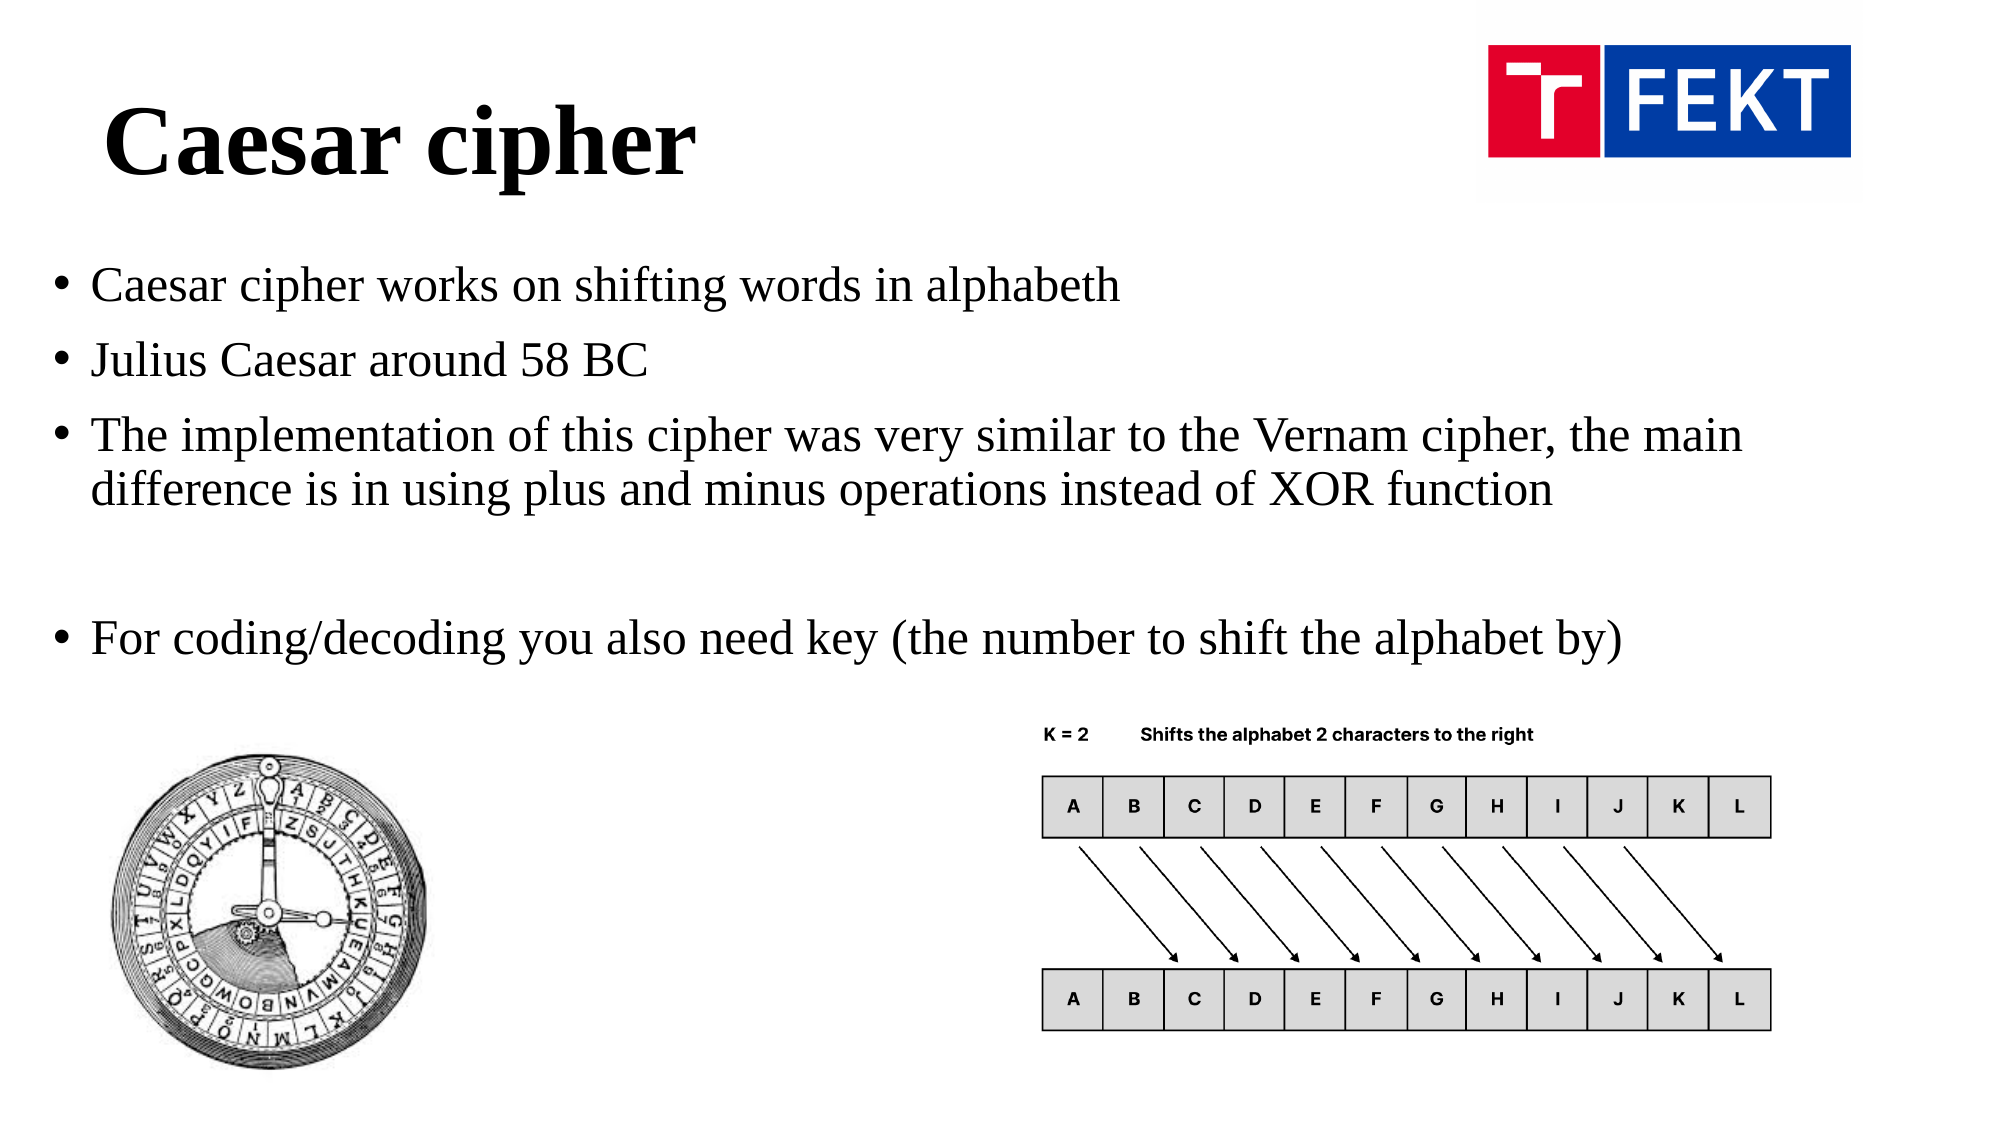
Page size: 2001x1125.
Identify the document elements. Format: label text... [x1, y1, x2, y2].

list Caesar cipher works on shifting words in alphabeth Julius Caesar around 58 BC The implementation of this cipher was very similar to the Vernam cipher, the main difference is in using plus and minus operations instead of XOR function For coding/decoding you also need key (the number to shift the alphabet by) [38, 251, 1863, 1111]
picture [1475, 0, 1863, 204]
picture [1029, 708, 1787, 1060]
picture [96, 731, 442, 1092]
title Caesar cipher [87, 33, 1813, 251]
